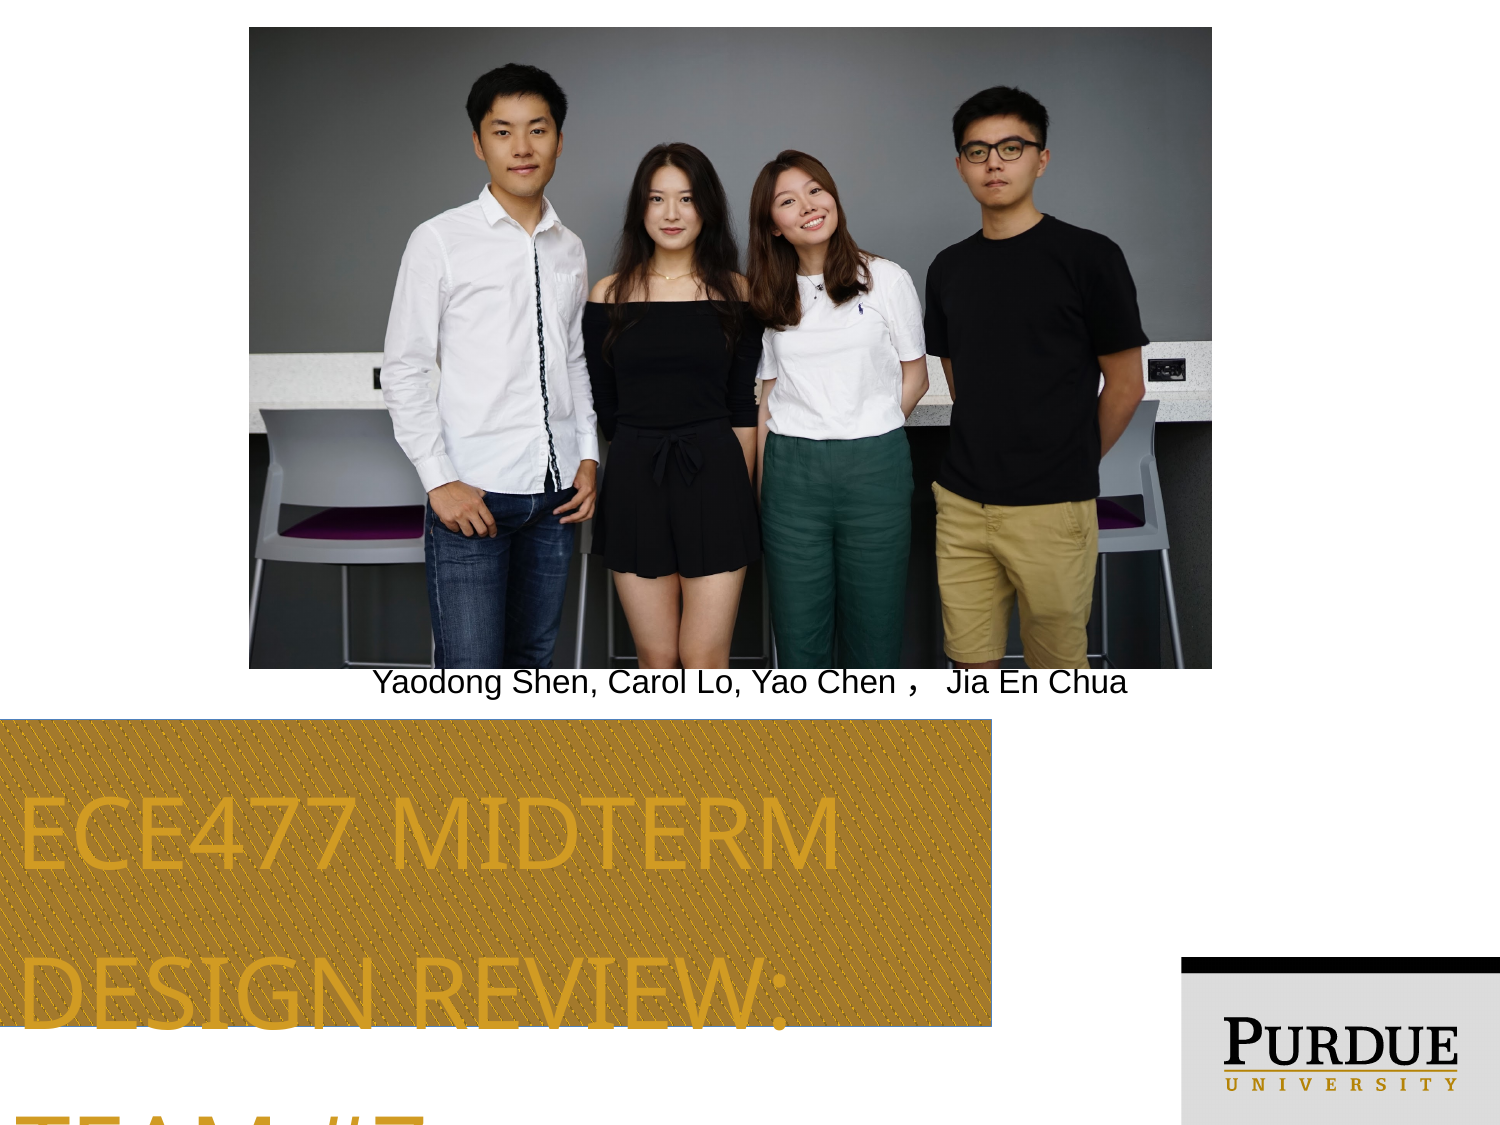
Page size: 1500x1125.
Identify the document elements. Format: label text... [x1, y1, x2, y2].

picture [1181, 957, 1500, 1125]
picture [0, 0, 1500, 722]
title ECE477 MIDTERM DESIGN REVIEW: TEAM #7 [0, 729, 1085, 1029]
